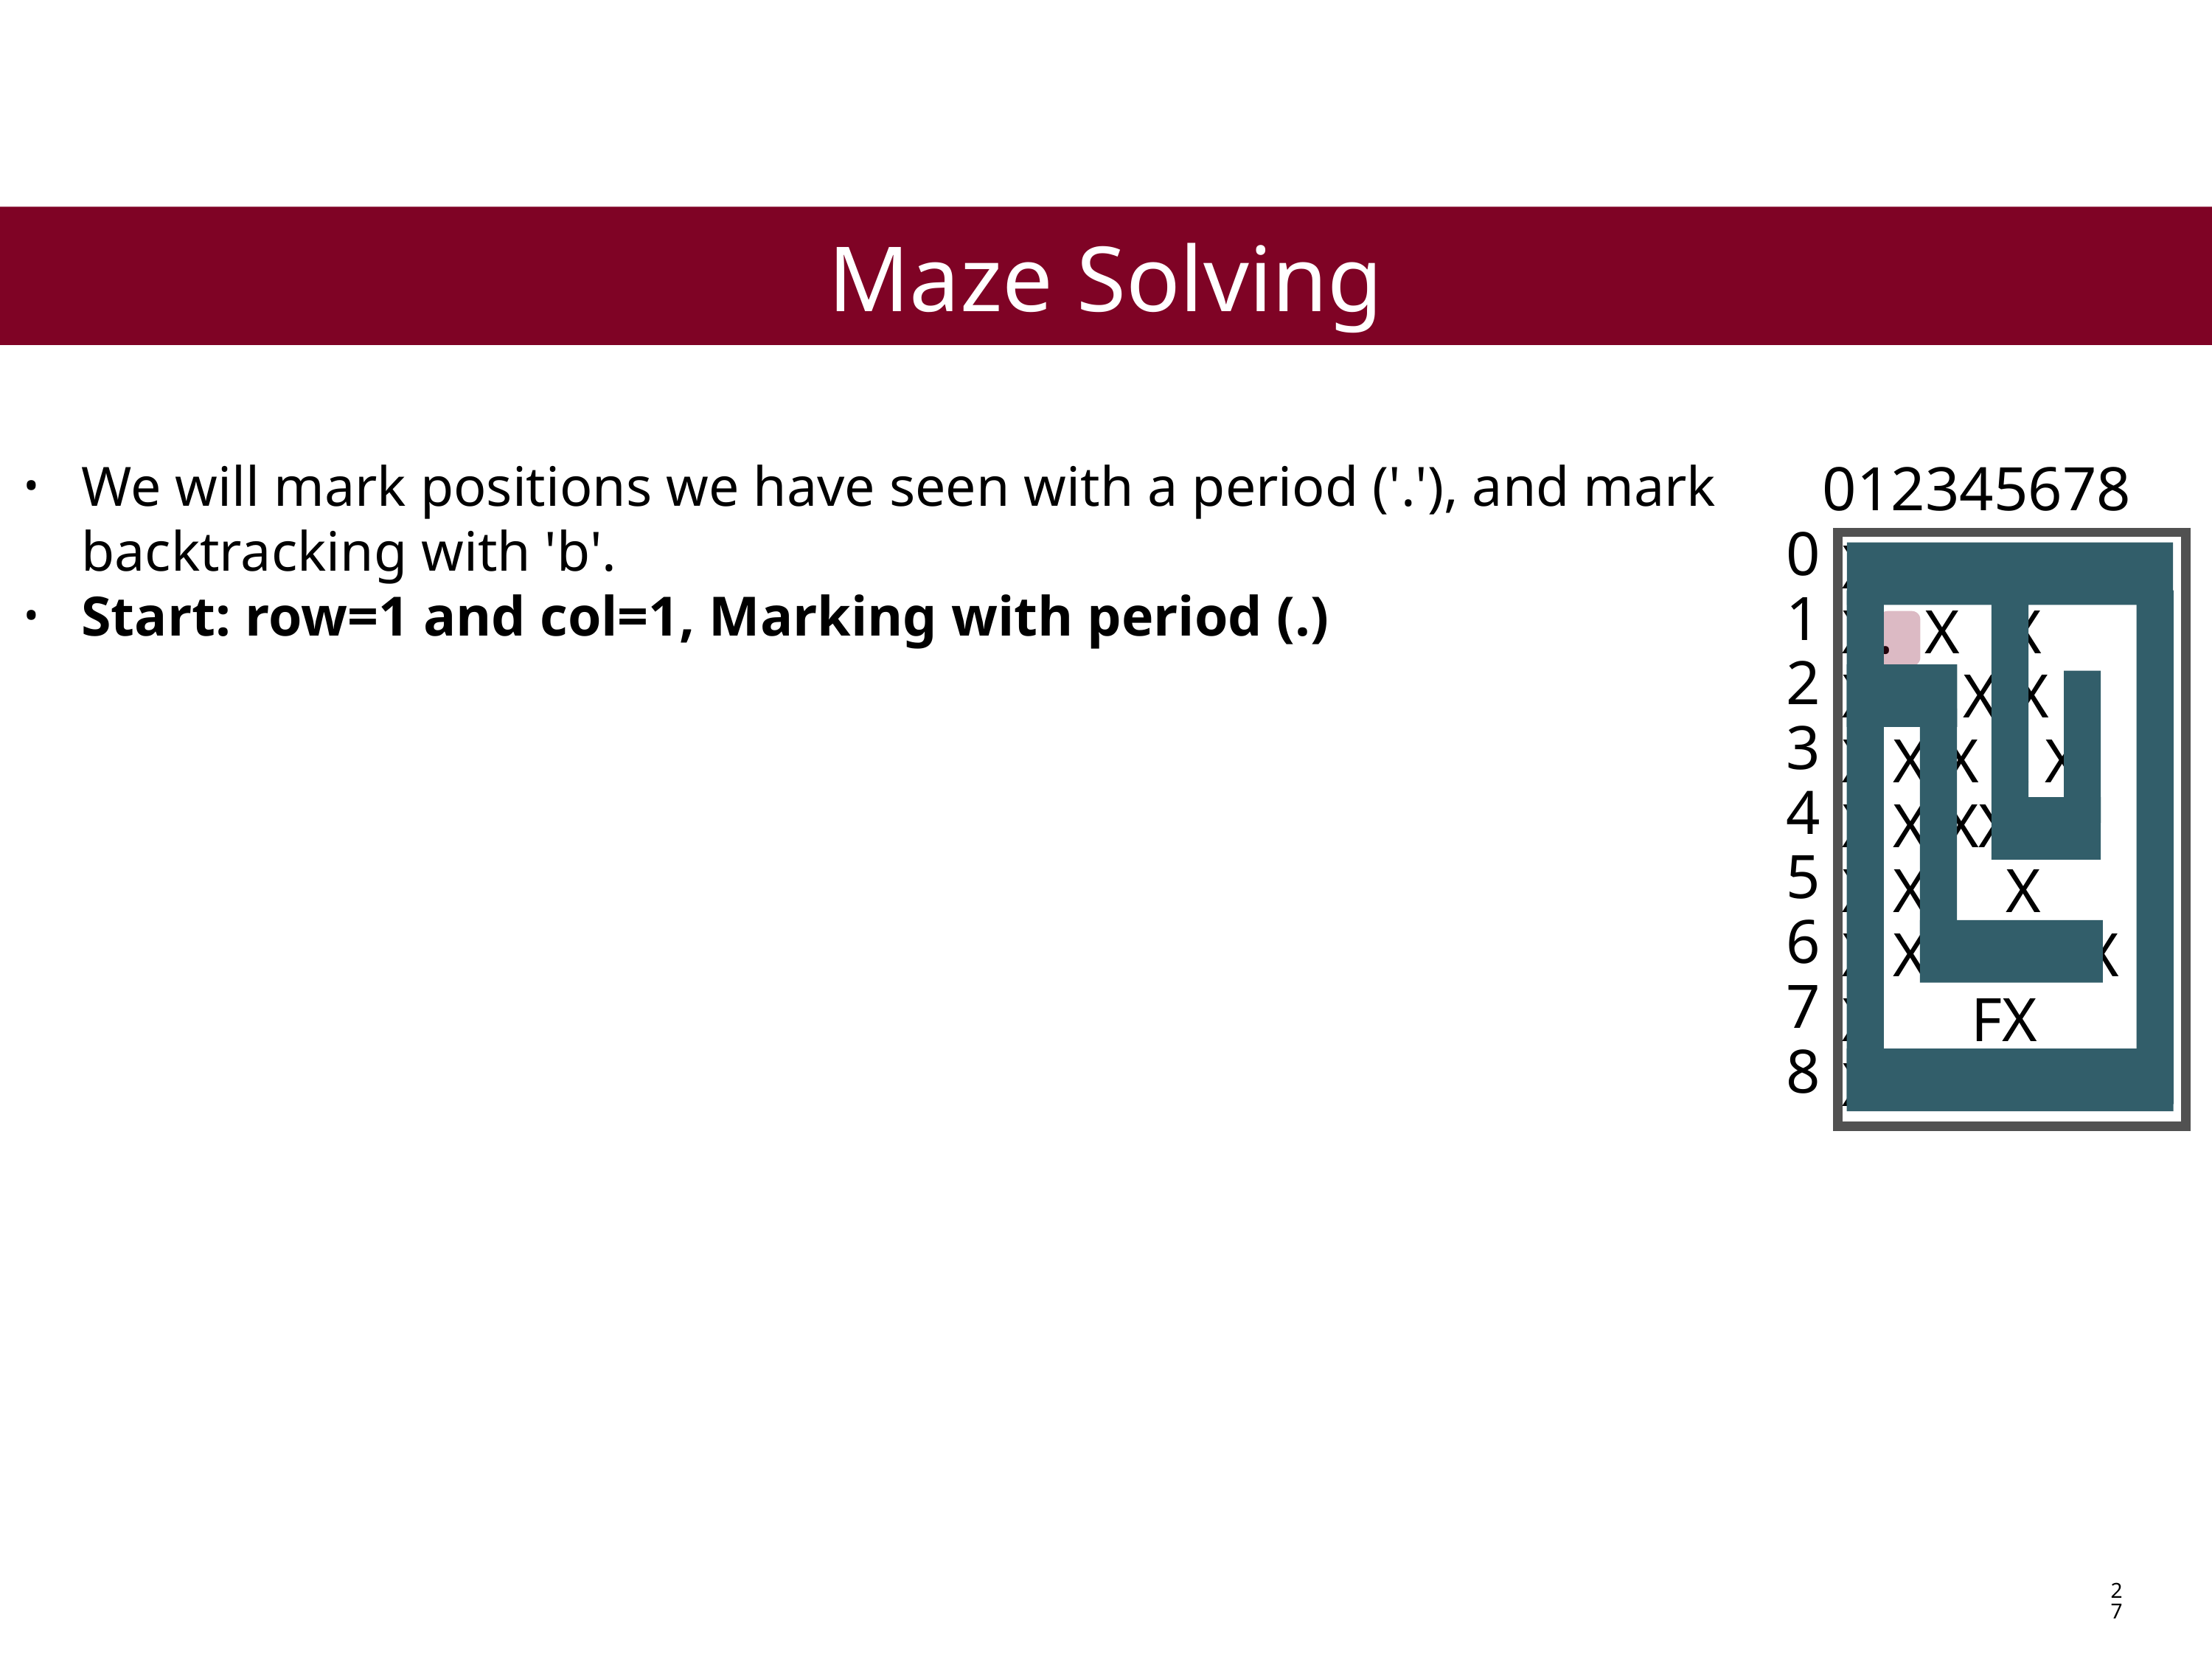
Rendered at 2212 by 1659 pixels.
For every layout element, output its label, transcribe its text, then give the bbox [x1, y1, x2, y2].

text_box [1846, 542, 2174, 1112]
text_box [0, 206, 2212, 346]
text_box We will mark positions we have seen with a period ('.'), and mark backtracking with 'b'. Start: row=1 and col=1, Marking with period (.) [18, 447, 1764, 1366]
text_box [1781, 454, 2212, 1130]
slide_number 27 [2104, 1571, 2140, 1610]
